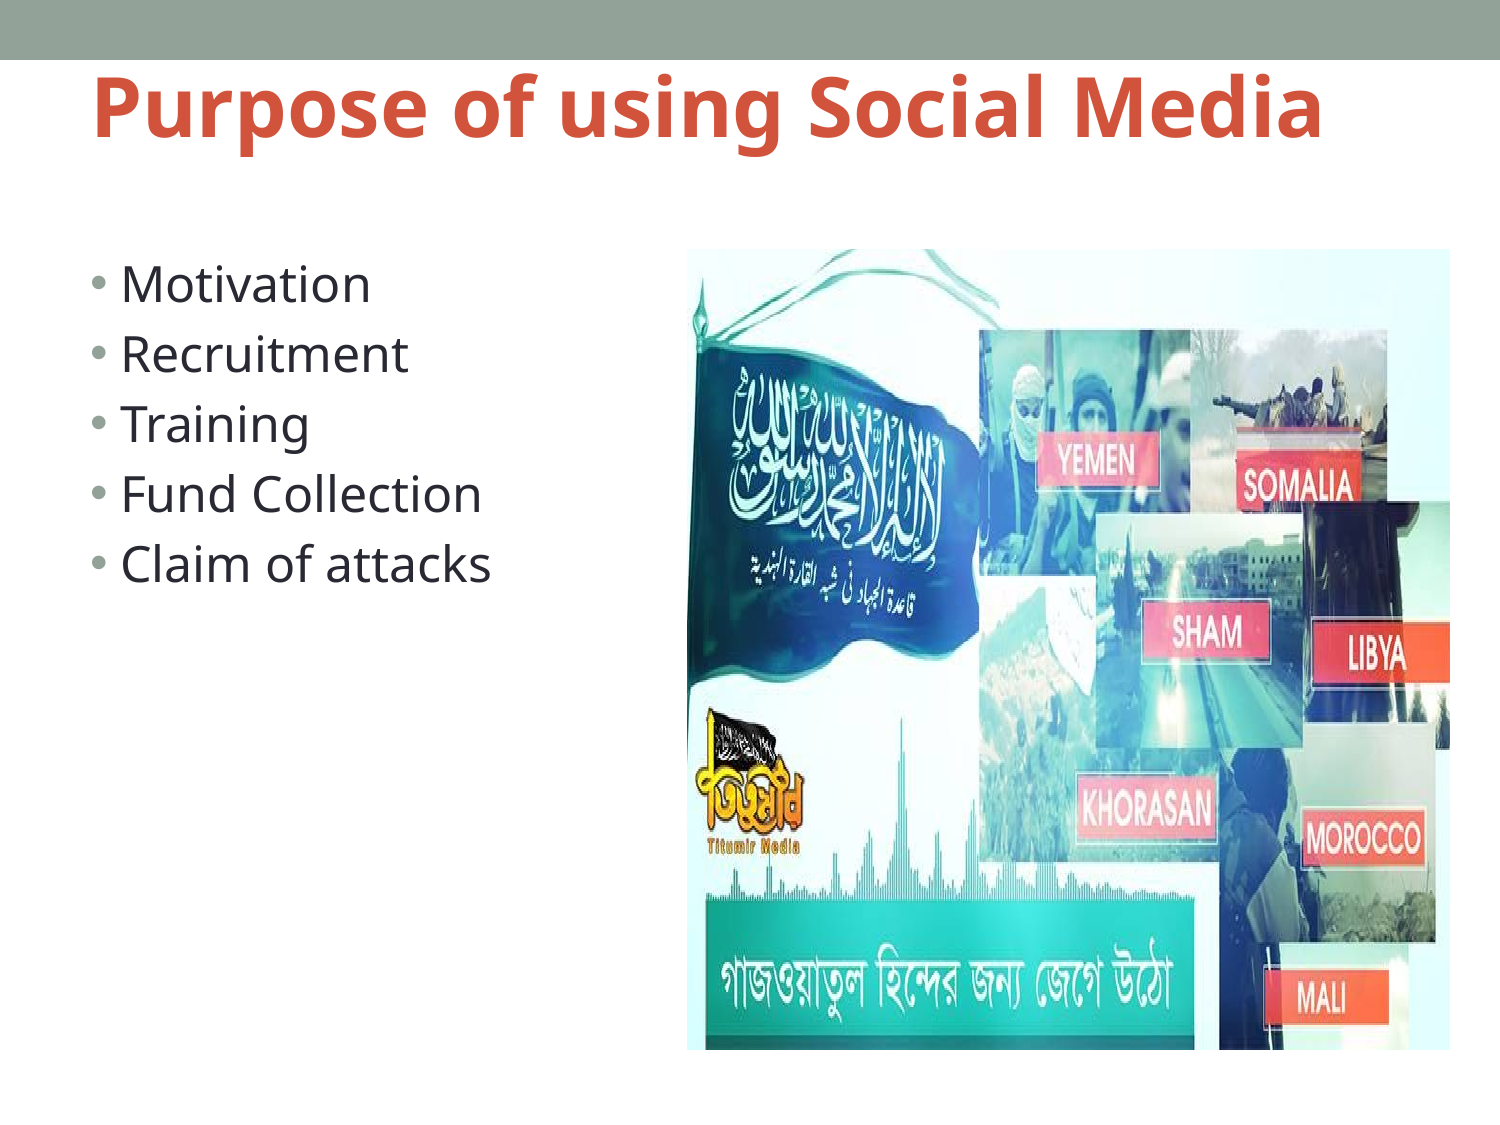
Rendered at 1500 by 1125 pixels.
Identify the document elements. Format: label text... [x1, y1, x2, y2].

picture [687, 249, 1451, 1051]
list Motivation Recruitment Training Fund Collection Claim of attacks [75, 174, 1425, 1013]
title Purpose of using Social Media [75, 45, 1425, 163]
